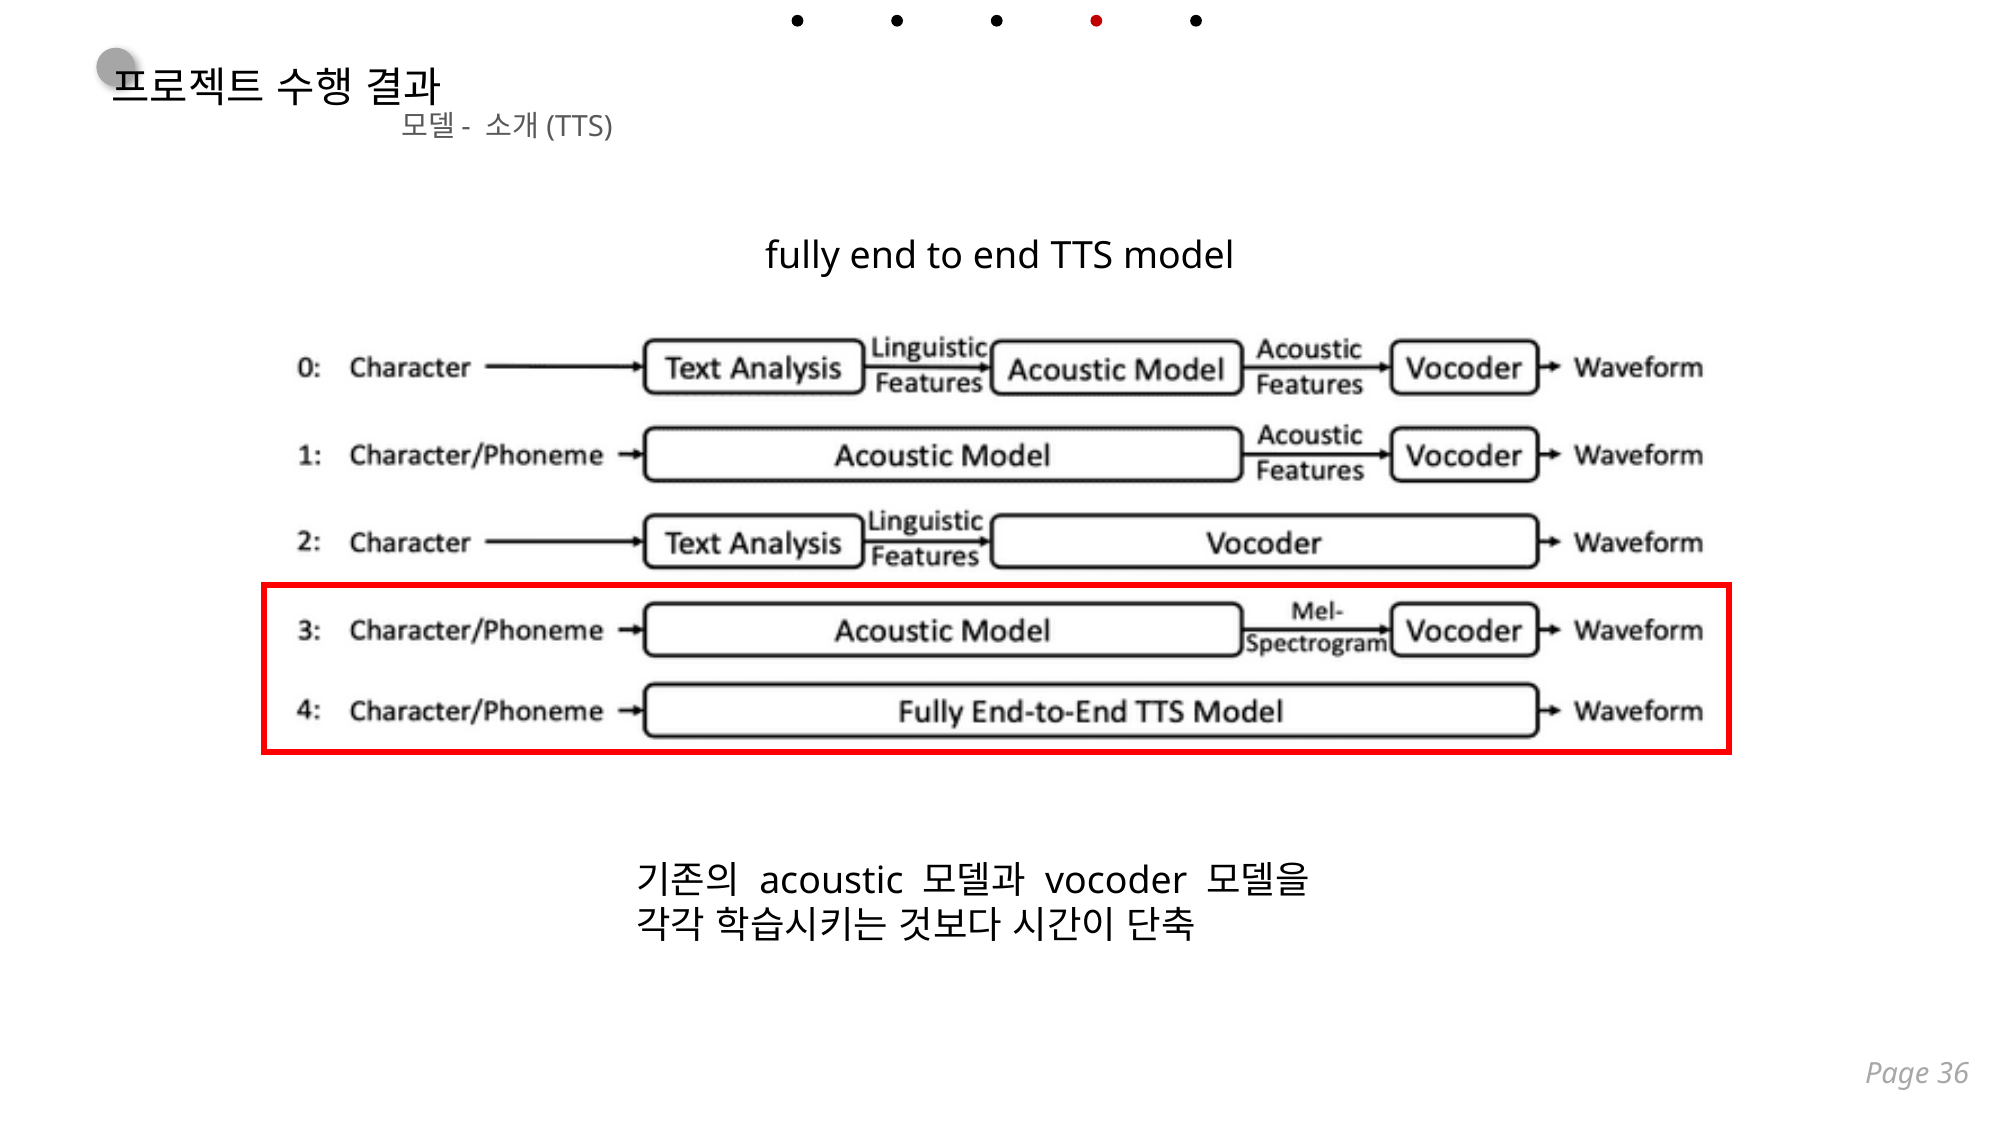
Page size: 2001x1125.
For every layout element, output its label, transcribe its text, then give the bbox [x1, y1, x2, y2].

text_box 프로젝트 수행 결과 [96, 53, 617, 119]
text_box [790, 13, 805, 28]
text_box [1089, 13, 1104, 28]
text_box fully end to end TTS model [499, 223, 1501, 284]
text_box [264, 315, 1730, 753]
slide_number Page 36 [1850, 1044, 2000, 1105]
text_box [100, 46, 131, 53]
text_box - 소개(TTS) [446, 99, 741, 150]
text_box [1189, 13, 1204, 28]
text_box [989, 13, 1004, 28]
text_box [890, 13, 905, 28]
text_box 기존의 acoustic 모델과 vocoder 모델을 각각 학습시키는 것보다 시간이 단축 [621, 848, 1379, 954]
text_box 모델 [155, 99, 446, 150]
